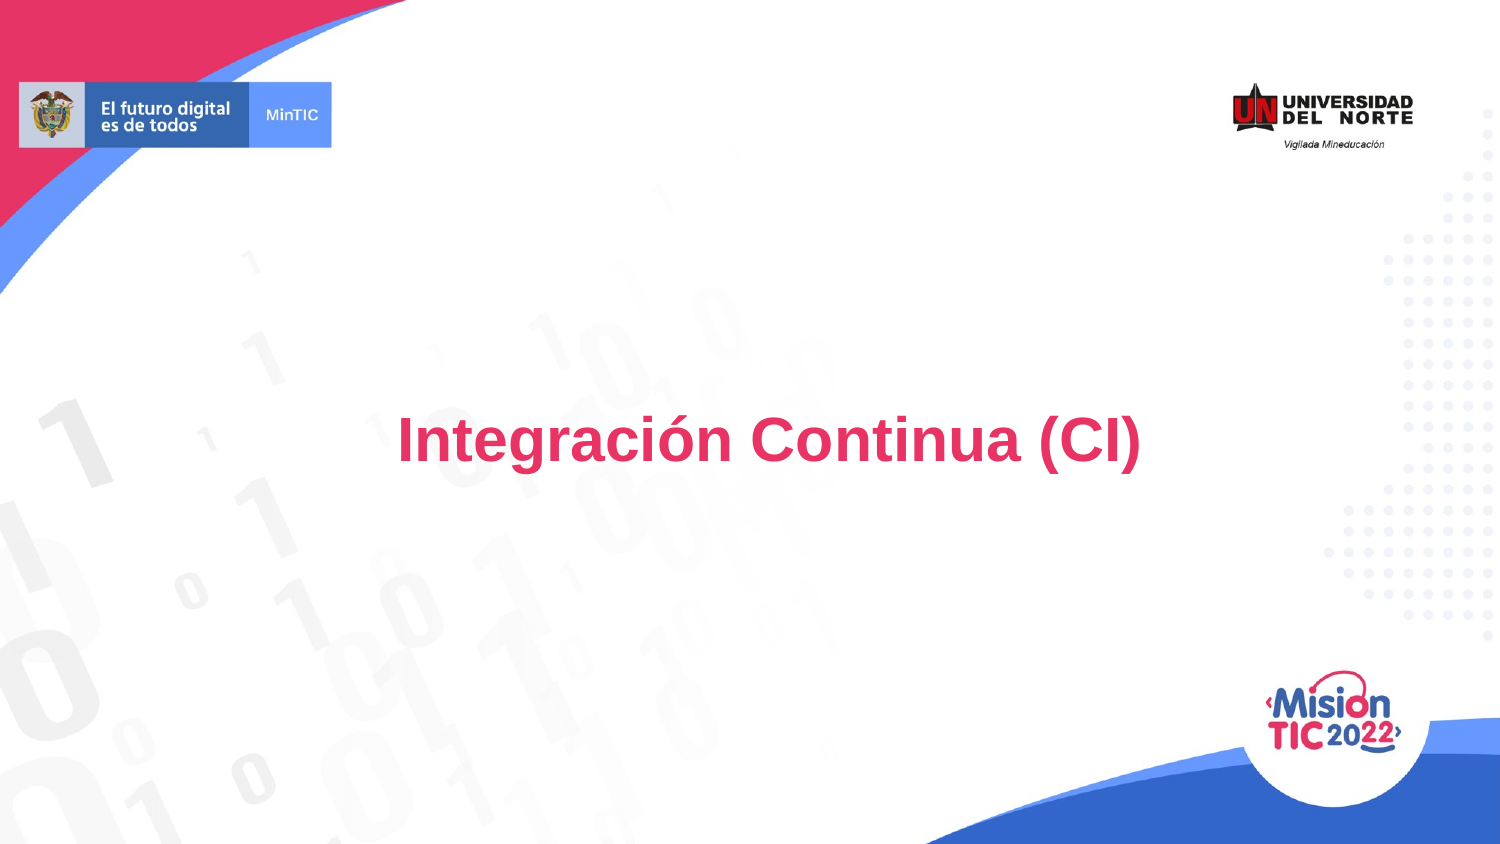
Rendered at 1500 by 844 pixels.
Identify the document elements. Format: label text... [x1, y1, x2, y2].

picture [0, 0, 1500, 844]
text_box Integración Continua (CI) [239, 299, 1302, 480]
